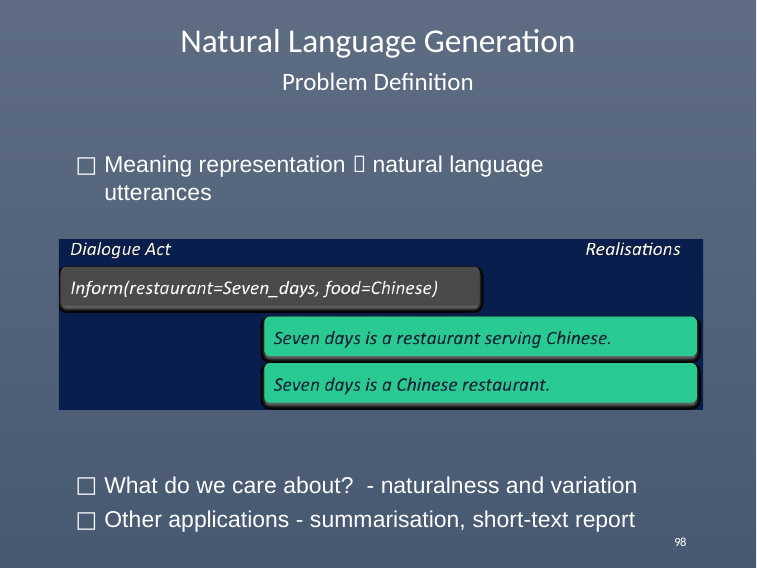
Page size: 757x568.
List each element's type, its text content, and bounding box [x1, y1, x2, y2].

text_box [58, 239, 704, 410]
slide_number 98 [534, 526, 705, 557]
text_box Meaning representation  natural language utterances [73, 149, 630, 205]
text_box What do we care about? - naturalness and variation Other applications - summarisation, short-text report [73, 470, 654, 533]
title Natural Language Generation Problem Definition [51, 9, 705, 105]
